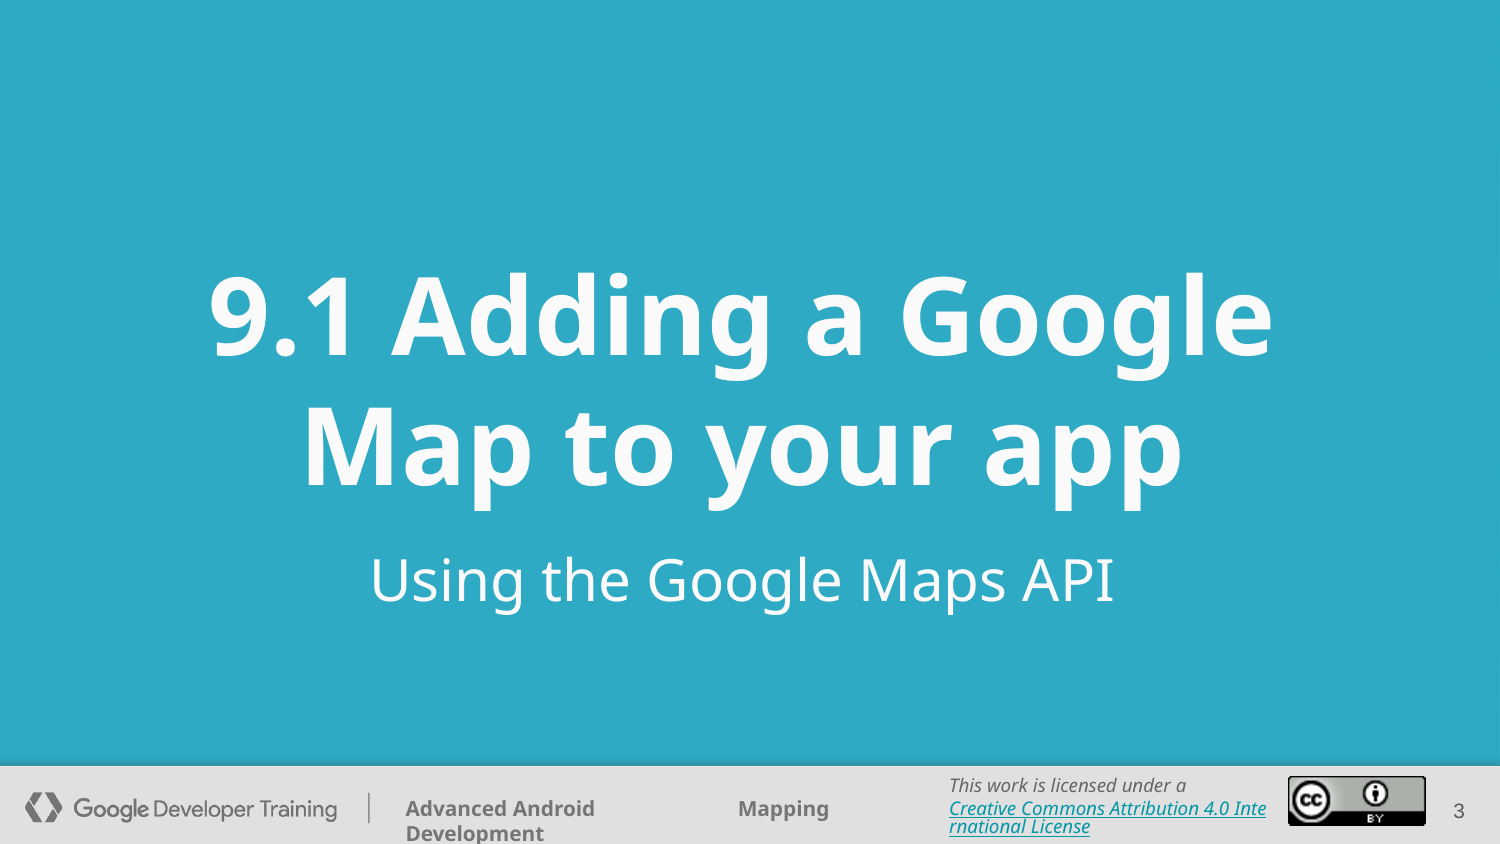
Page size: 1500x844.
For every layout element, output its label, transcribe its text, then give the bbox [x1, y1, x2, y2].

title 9.1 Adding a Google Map to your app [29, 185, 1455, 523]
subtitle Using the Google Maps API [29, 528, 1455, 659]
slide_number ‹#› [1389, 777, 1480, 842]
picture [0, 0, 1500, 844]
